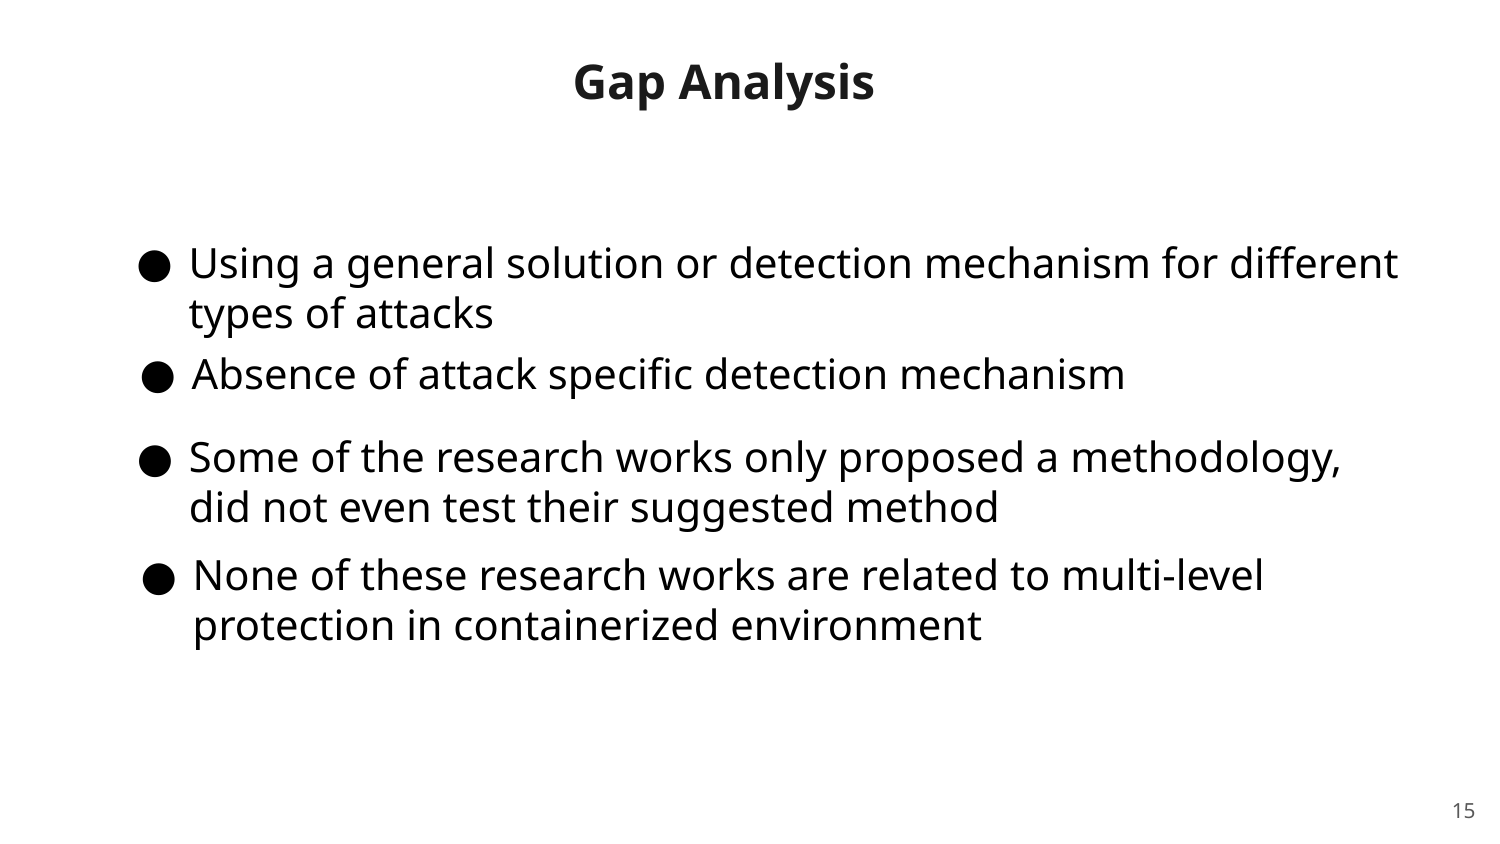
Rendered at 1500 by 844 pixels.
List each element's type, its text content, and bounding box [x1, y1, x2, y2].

text_box Some of the research works only proposed a methodology, did not even test their suggested method [99, 415, 1401, 546]
slide_number 15 [1400, 779, 1491, 844]
text_box None of these research works are related to multi-level protection in containerized environment [102, 533, 1405, 664]
title Gap Analysis [352, 36, 1074, 125]
text_box Using a general solution or detection mechanism for different types of attacks [98, 221, 1476, 352]
text_box Absence of attack specific detection mechanism [101, 332, 1404, 413]
